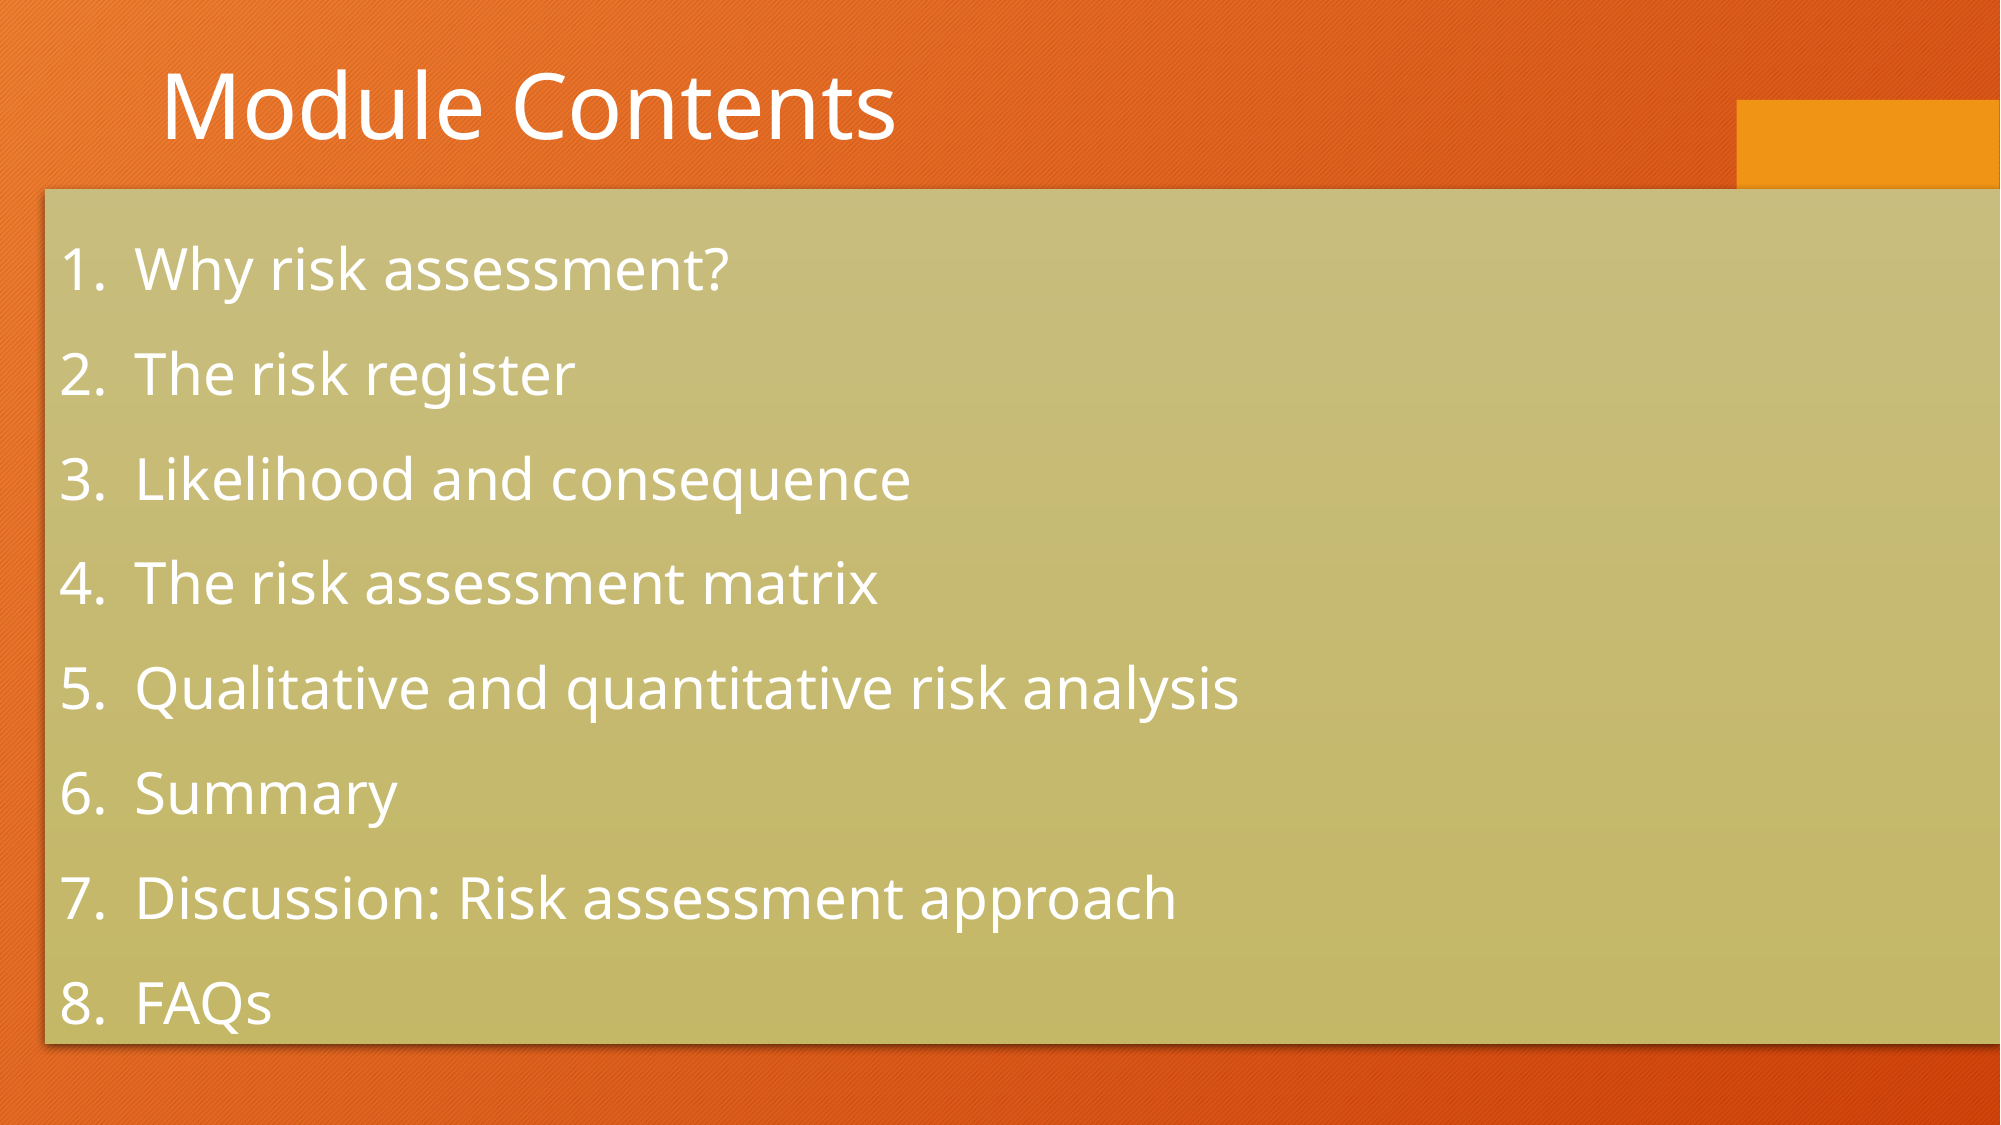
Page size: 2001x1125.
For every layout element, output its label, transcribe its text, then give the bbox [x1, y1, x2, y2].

text_box Module Contents [144, 40, 915, 166]
text_box Why risk assessment? The risk register Likelihood and consequence The risk assessment matrix Qualitative and quantitative risk analysis Summary Discussion: Risk assessment approach FAQs [44, 189, 2000, 1044]
